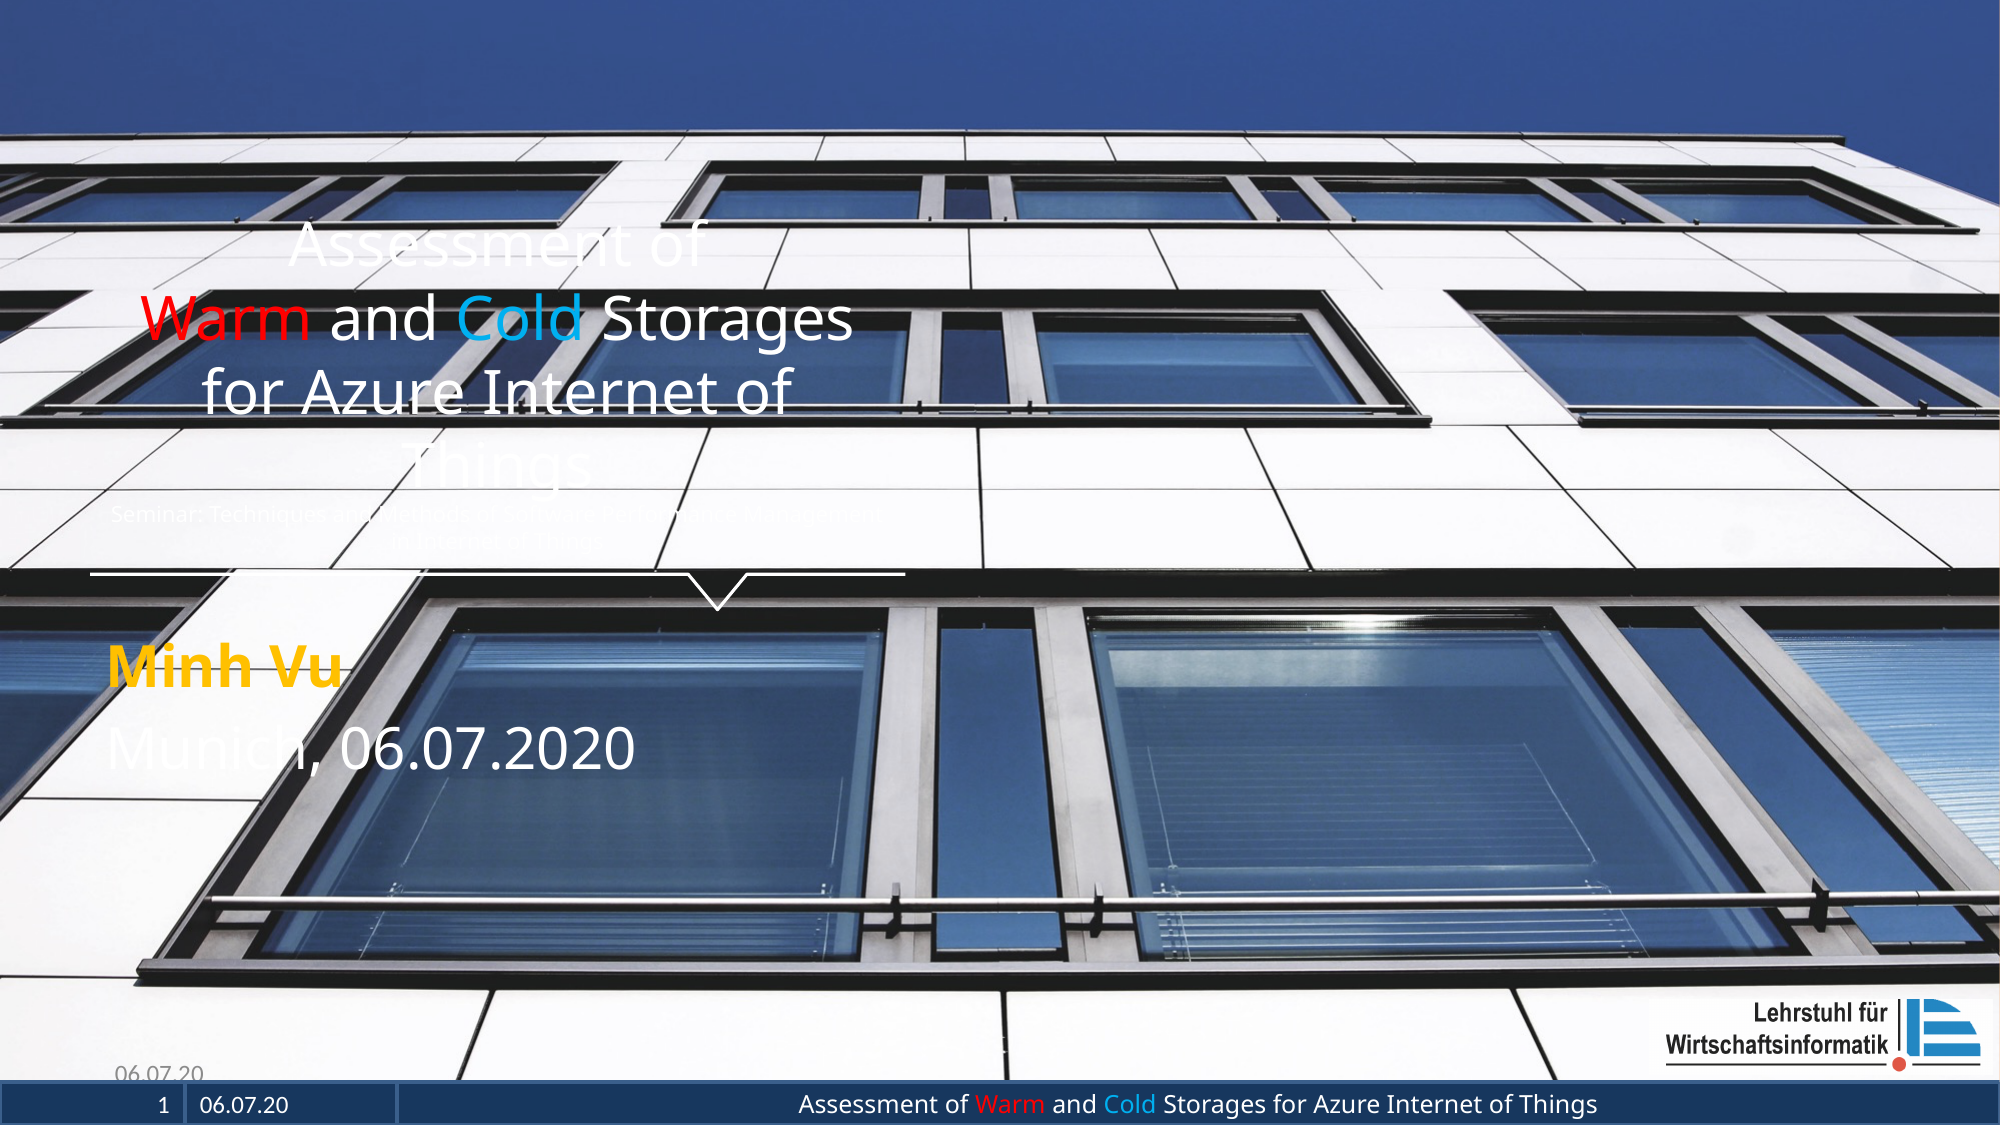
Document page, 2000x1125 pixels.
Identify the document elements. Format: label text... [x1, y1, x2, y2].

text_box 1 [0, 1091, 187, 1125]
picture [0, 0, 2000, 1083]
text_box 06.07.20 [187, 1092, 395, 1125]
text_box Assessment of Warm and Cold Storages for Azure Internet of Things [395, 1090, 2000, 1125]
